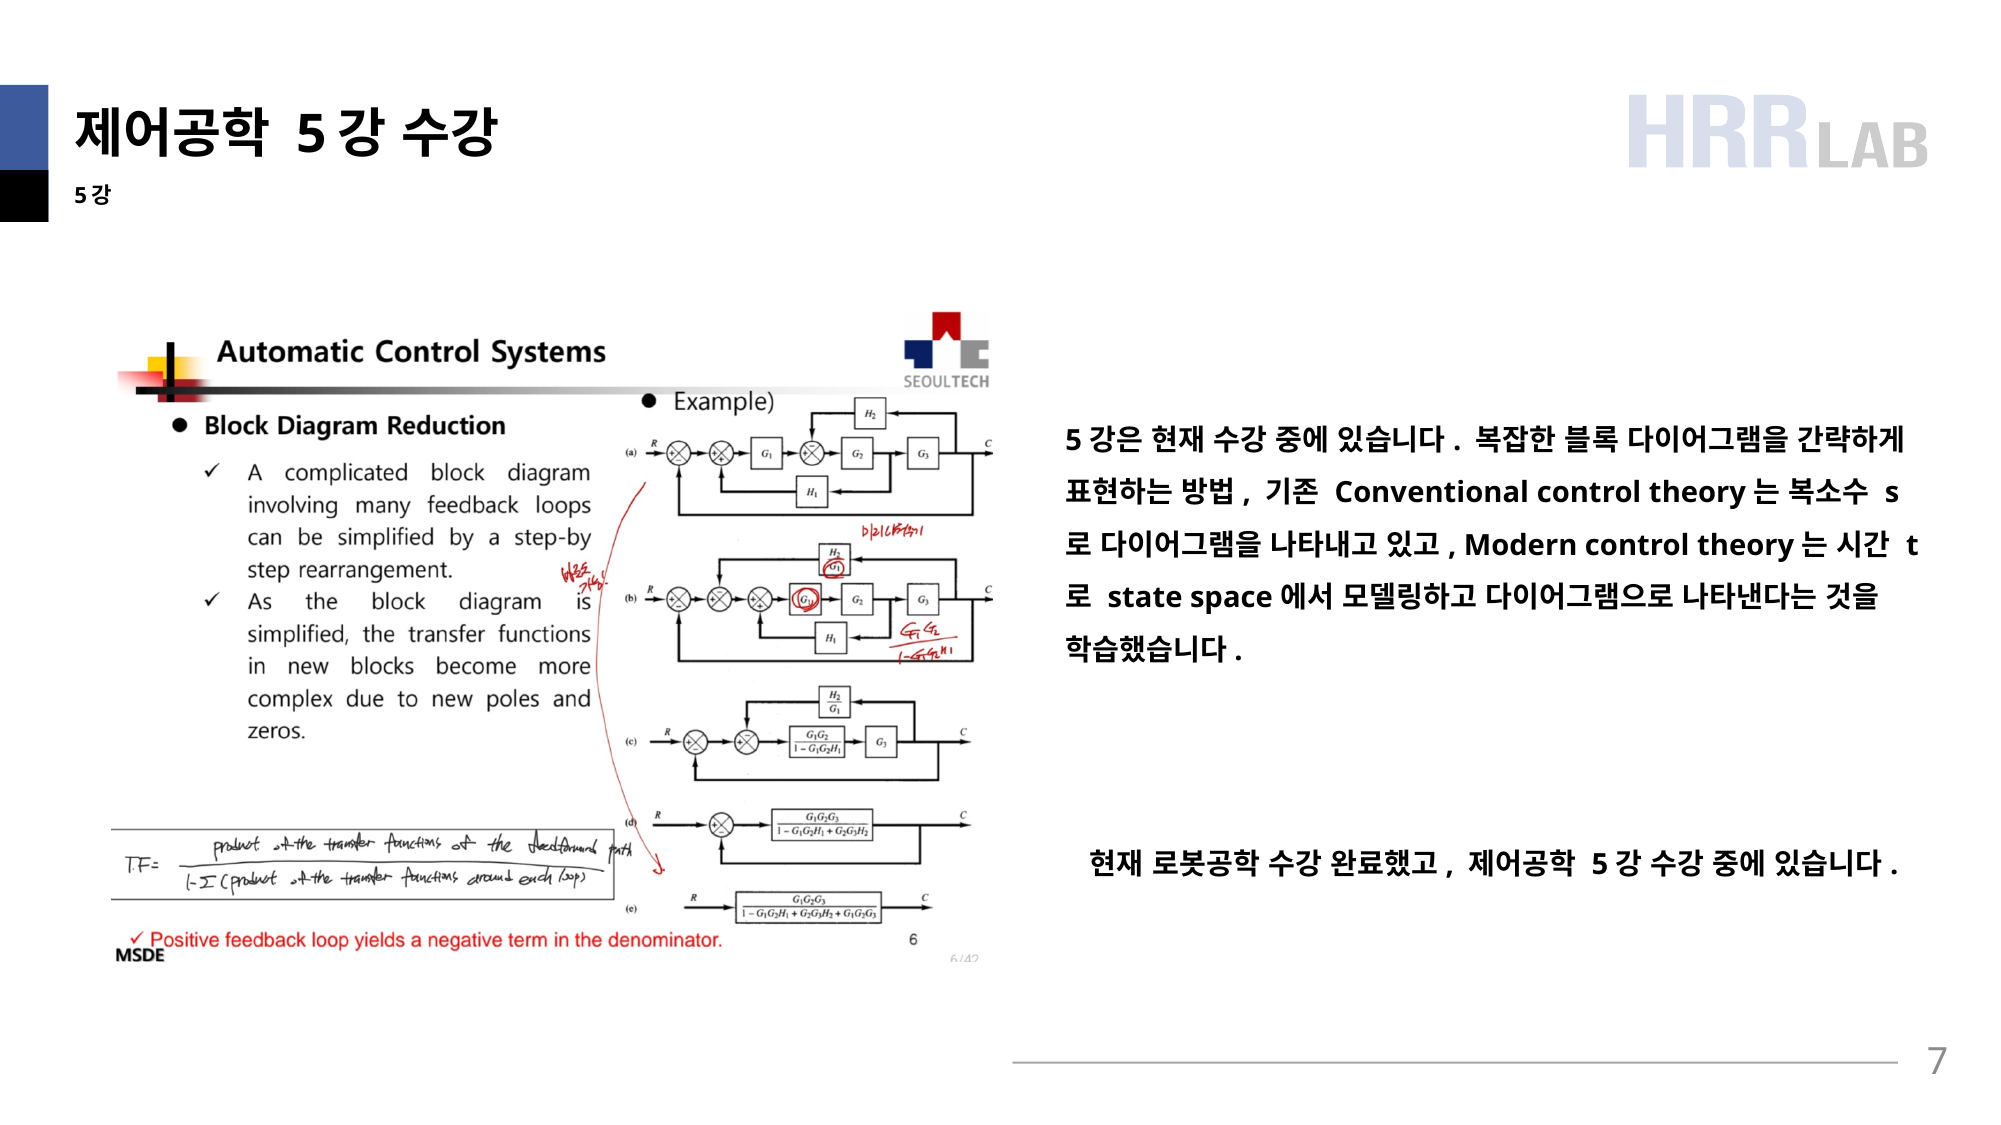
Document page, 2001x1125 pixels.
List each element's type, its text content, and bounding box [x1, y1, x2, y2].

slide_number 7 [1897, 1032, 1978, 1093]
title 제어공학 5강 수강 [59, 99, 1110, 172]
list 5강 [59, 176, 702, 216]
text_box 5강은 현재 수강 중에 있습니다. 복잡한 블록 다이어그램을 간략하게 표현하는 방법, 기존 Conventional control theory는 복소수 s로 다이어그램을 나타내고 있고, Modern control theory는 시간 t로 state space에서 모델링하고 다이어그램으로 나타낸다는 것을 학습했습니다. [1050, 396, 1938, 674]
text_box 현재 로봇공학 수강 완료했고, 제어공학 5강 수강 중에 있습니다. [1050, 820, 1938, 888]
picture [111, 300, 993, 962]
